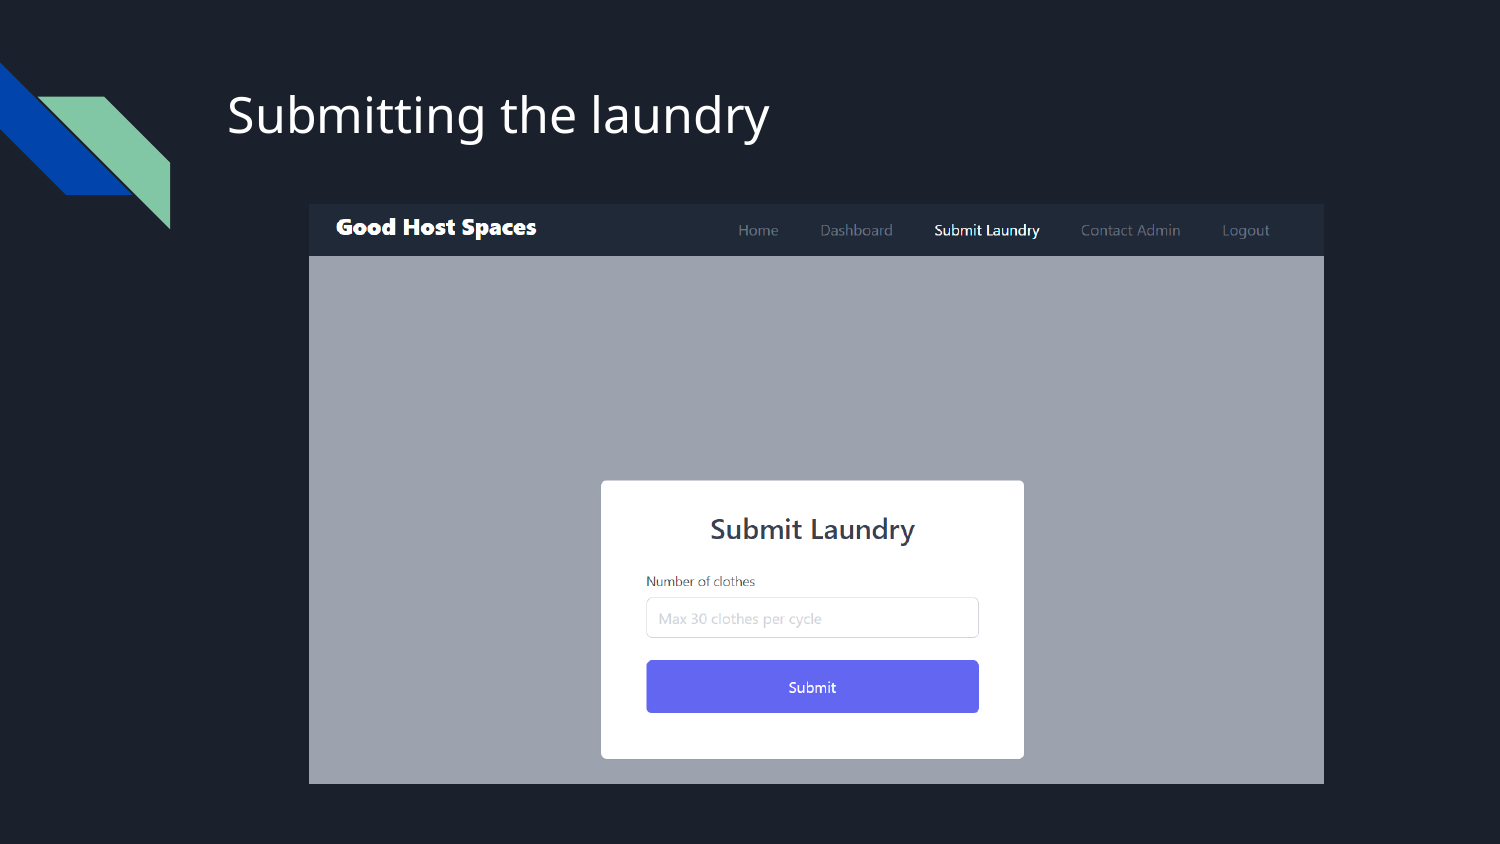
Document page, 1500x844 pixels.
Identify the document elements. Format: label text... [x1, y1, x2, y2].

picture [309, 204, 1325, 784]
title Submitting the laundry [212, 64, 1368, 215]
